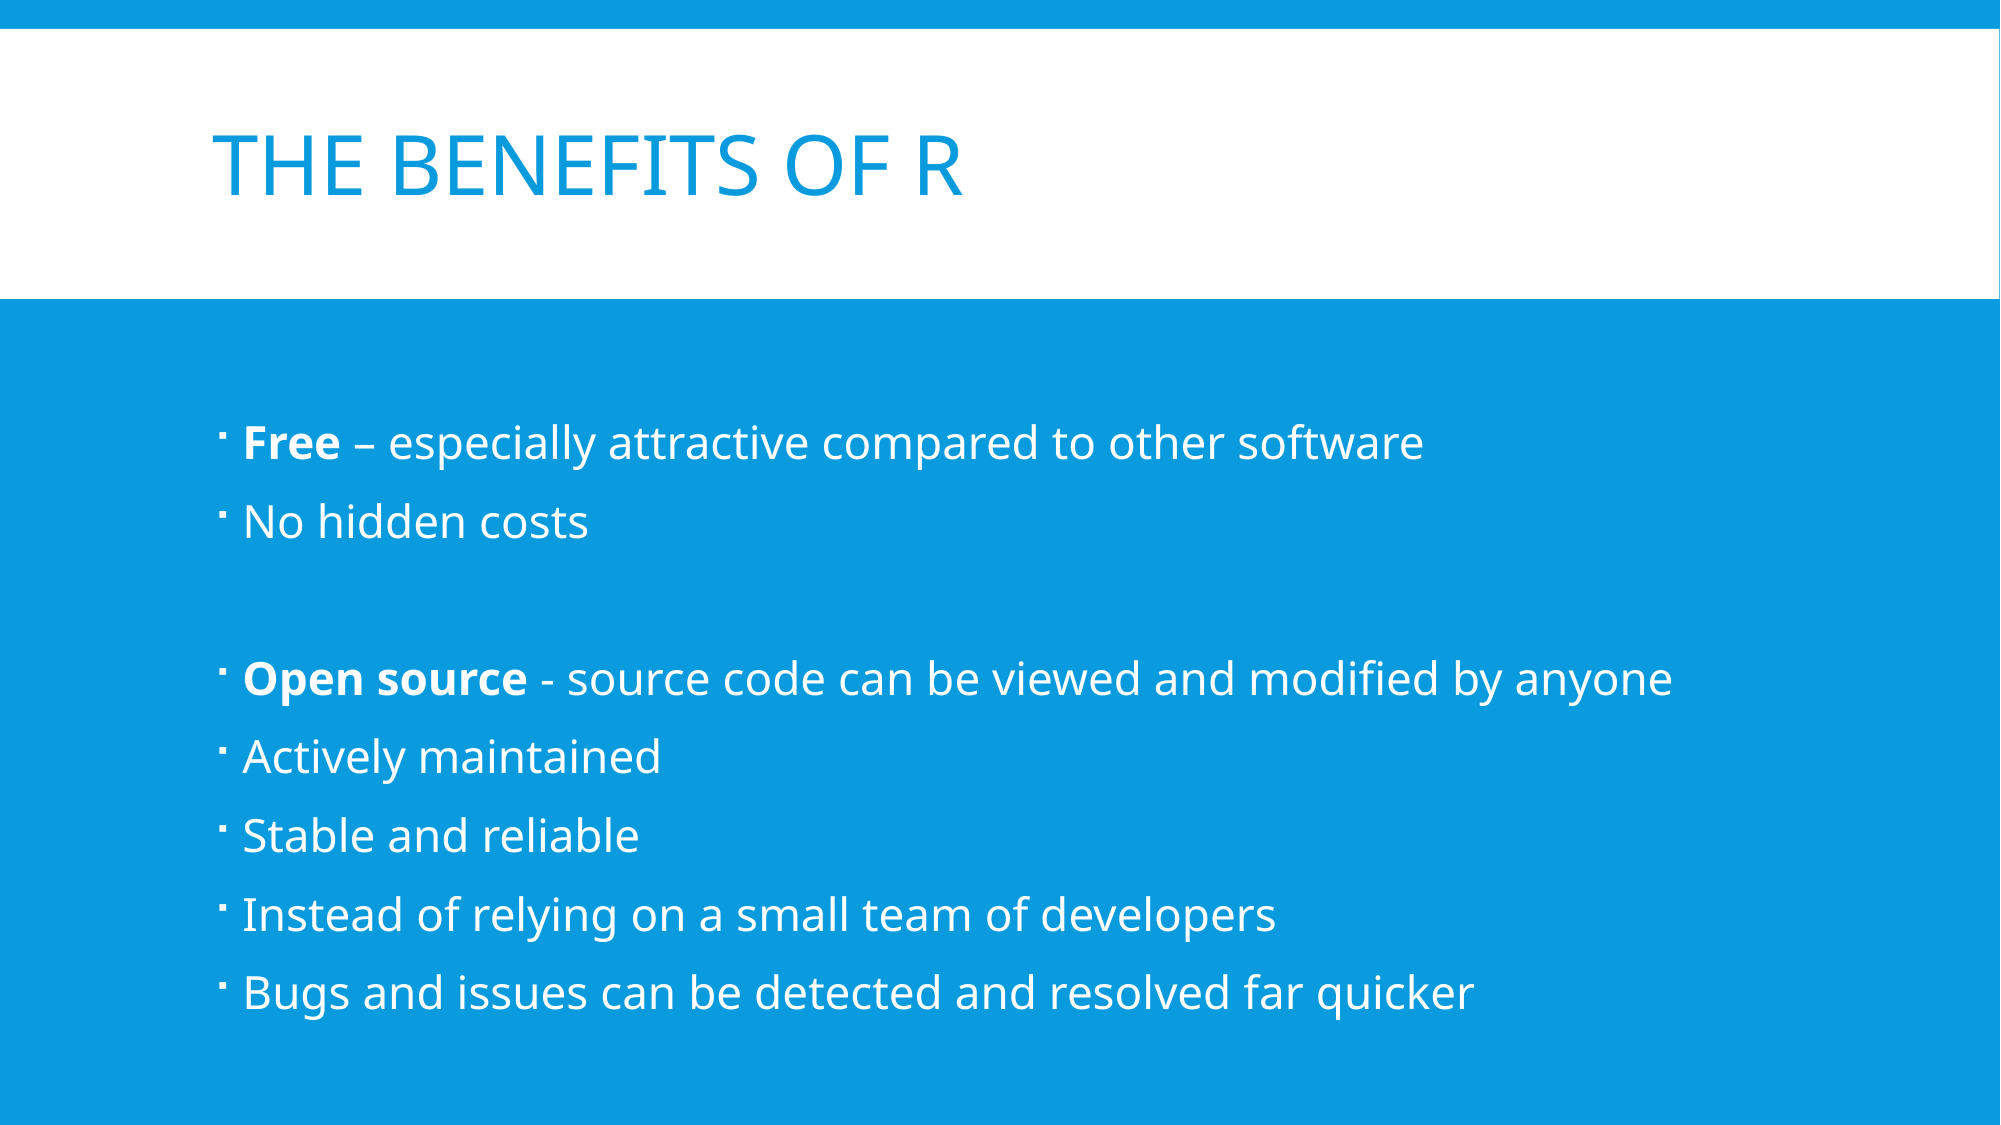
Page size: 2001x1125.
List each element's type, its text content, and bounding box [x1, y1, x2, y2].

list Free – especially attractive compared to other software No hidden costs Open source - source code can be viewed and modified by anyone Actively maintained Stable and reliable Instead of relying on a small team of developers Bugs and issues can be detected and resolved far quicker [197, 412, 1803, 1125]
title THE BENEFITS OF R [197, 46, 1803, 295]
